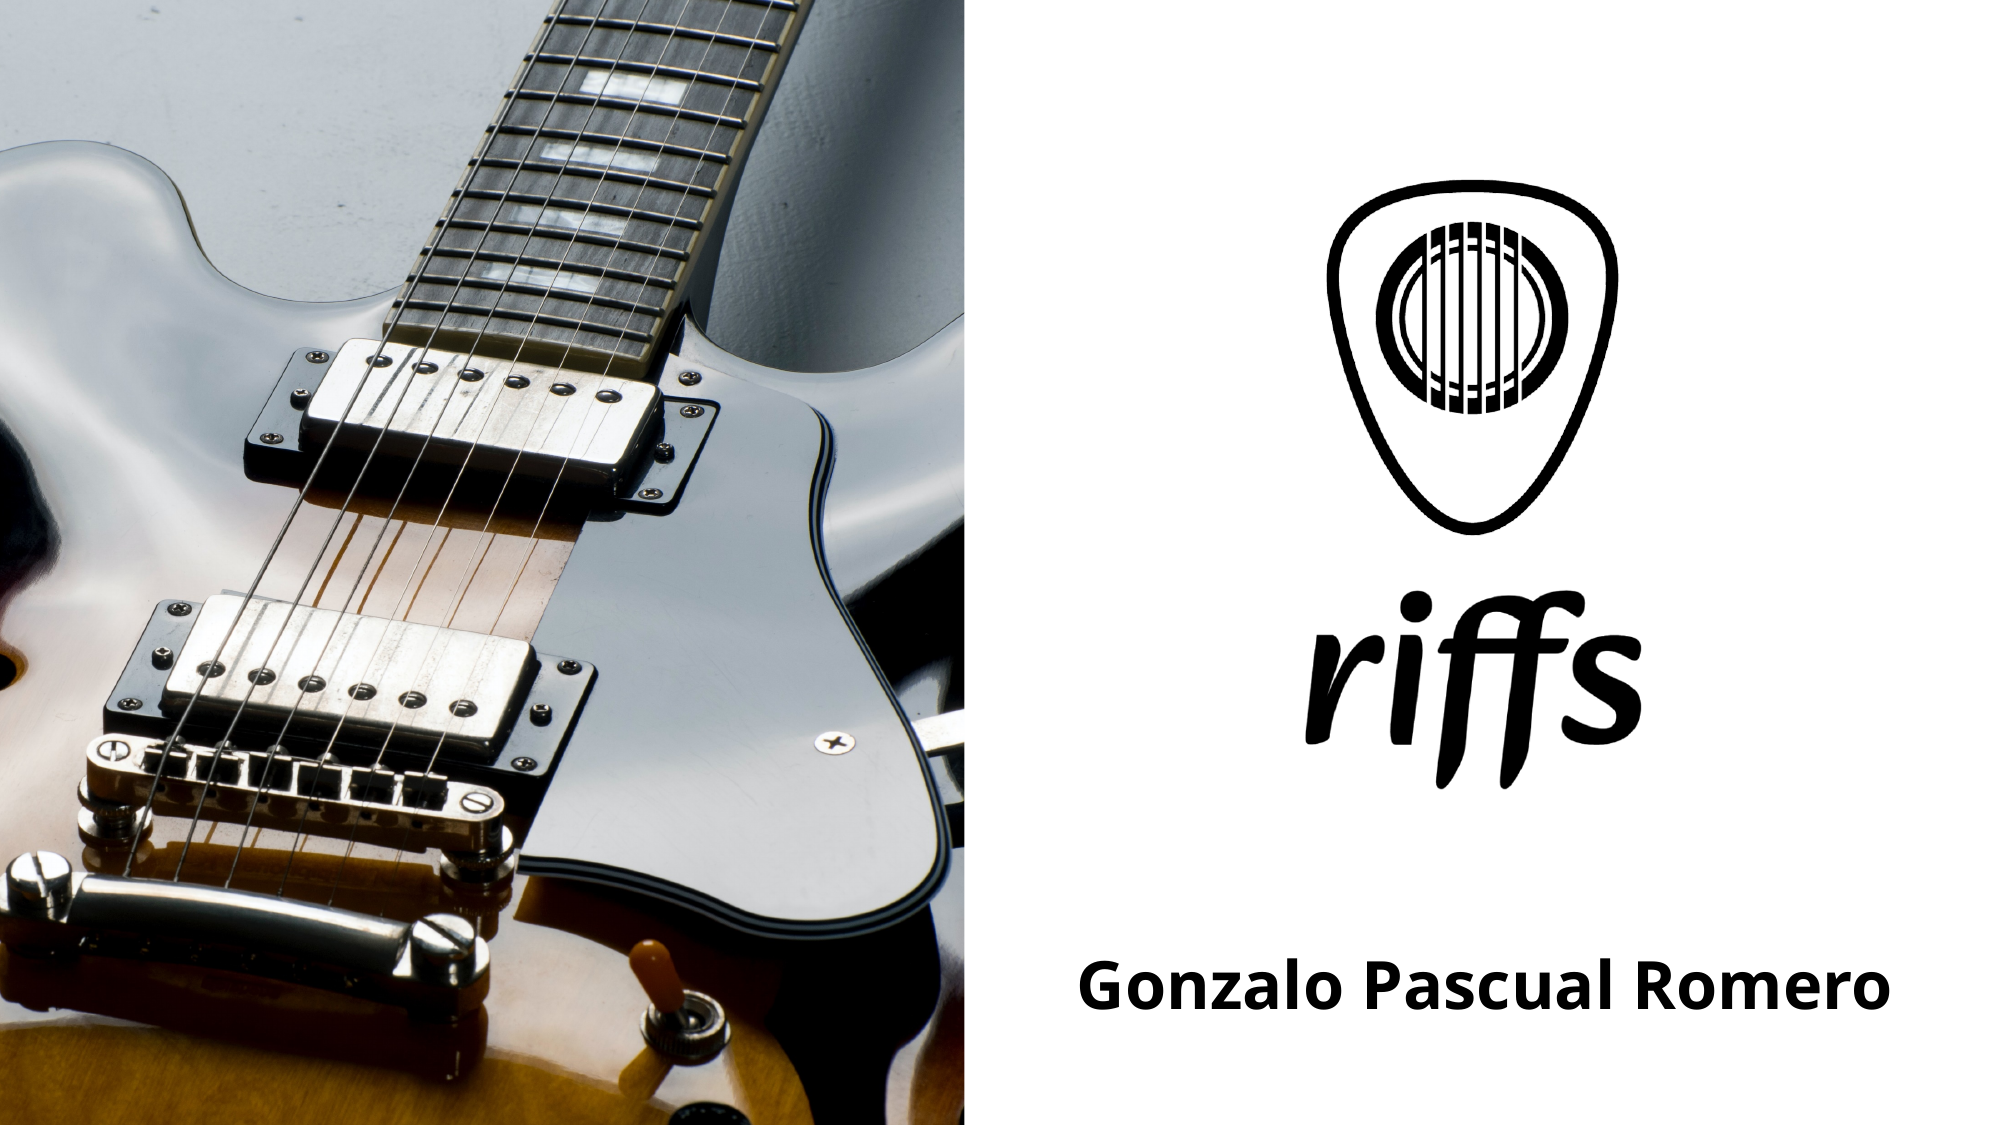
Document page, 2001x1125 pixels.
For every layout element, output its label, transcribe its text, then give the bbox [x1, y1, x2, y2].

picture [1300, 584, 1644, 794]
text_box Gonzalo Pascual Romero [1062, 935, 1909, 1031]
picture [1287, 171, 1657, 541]
picture [0, 0, 965, 1125]
